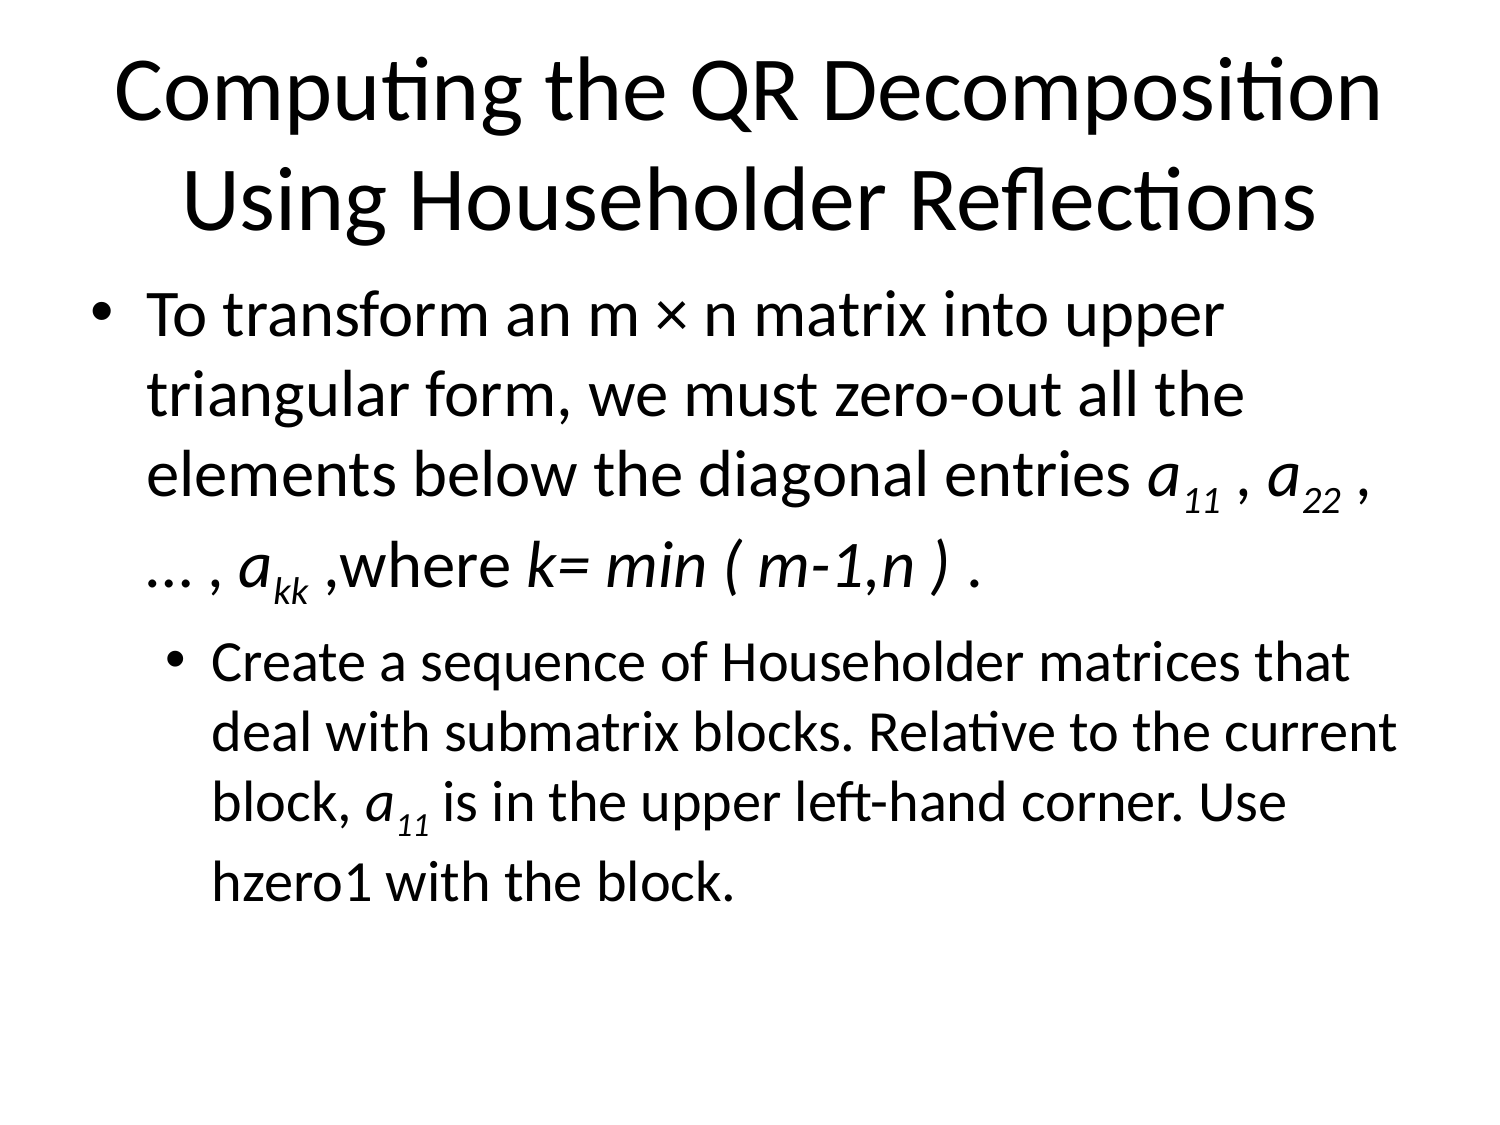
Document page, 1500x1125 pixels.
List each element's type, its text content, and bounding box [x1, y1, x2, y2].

title Computing the QR Decomposition Using Householder Reflections [75, 45, 1425, 233]
list To transform an m × n matrix into upper triangular form, we must zero-out all the elements below the diagonal entries a11 , a22 , … , akk ,where k= min ( m-1,n ) . Create a sequence of Householder matrices that deal with submatrix blocks. Relative to the current block, a11 is in the upper left-hand corner. Use hzero1 with the block. [75, 262, 1425, 1005]
